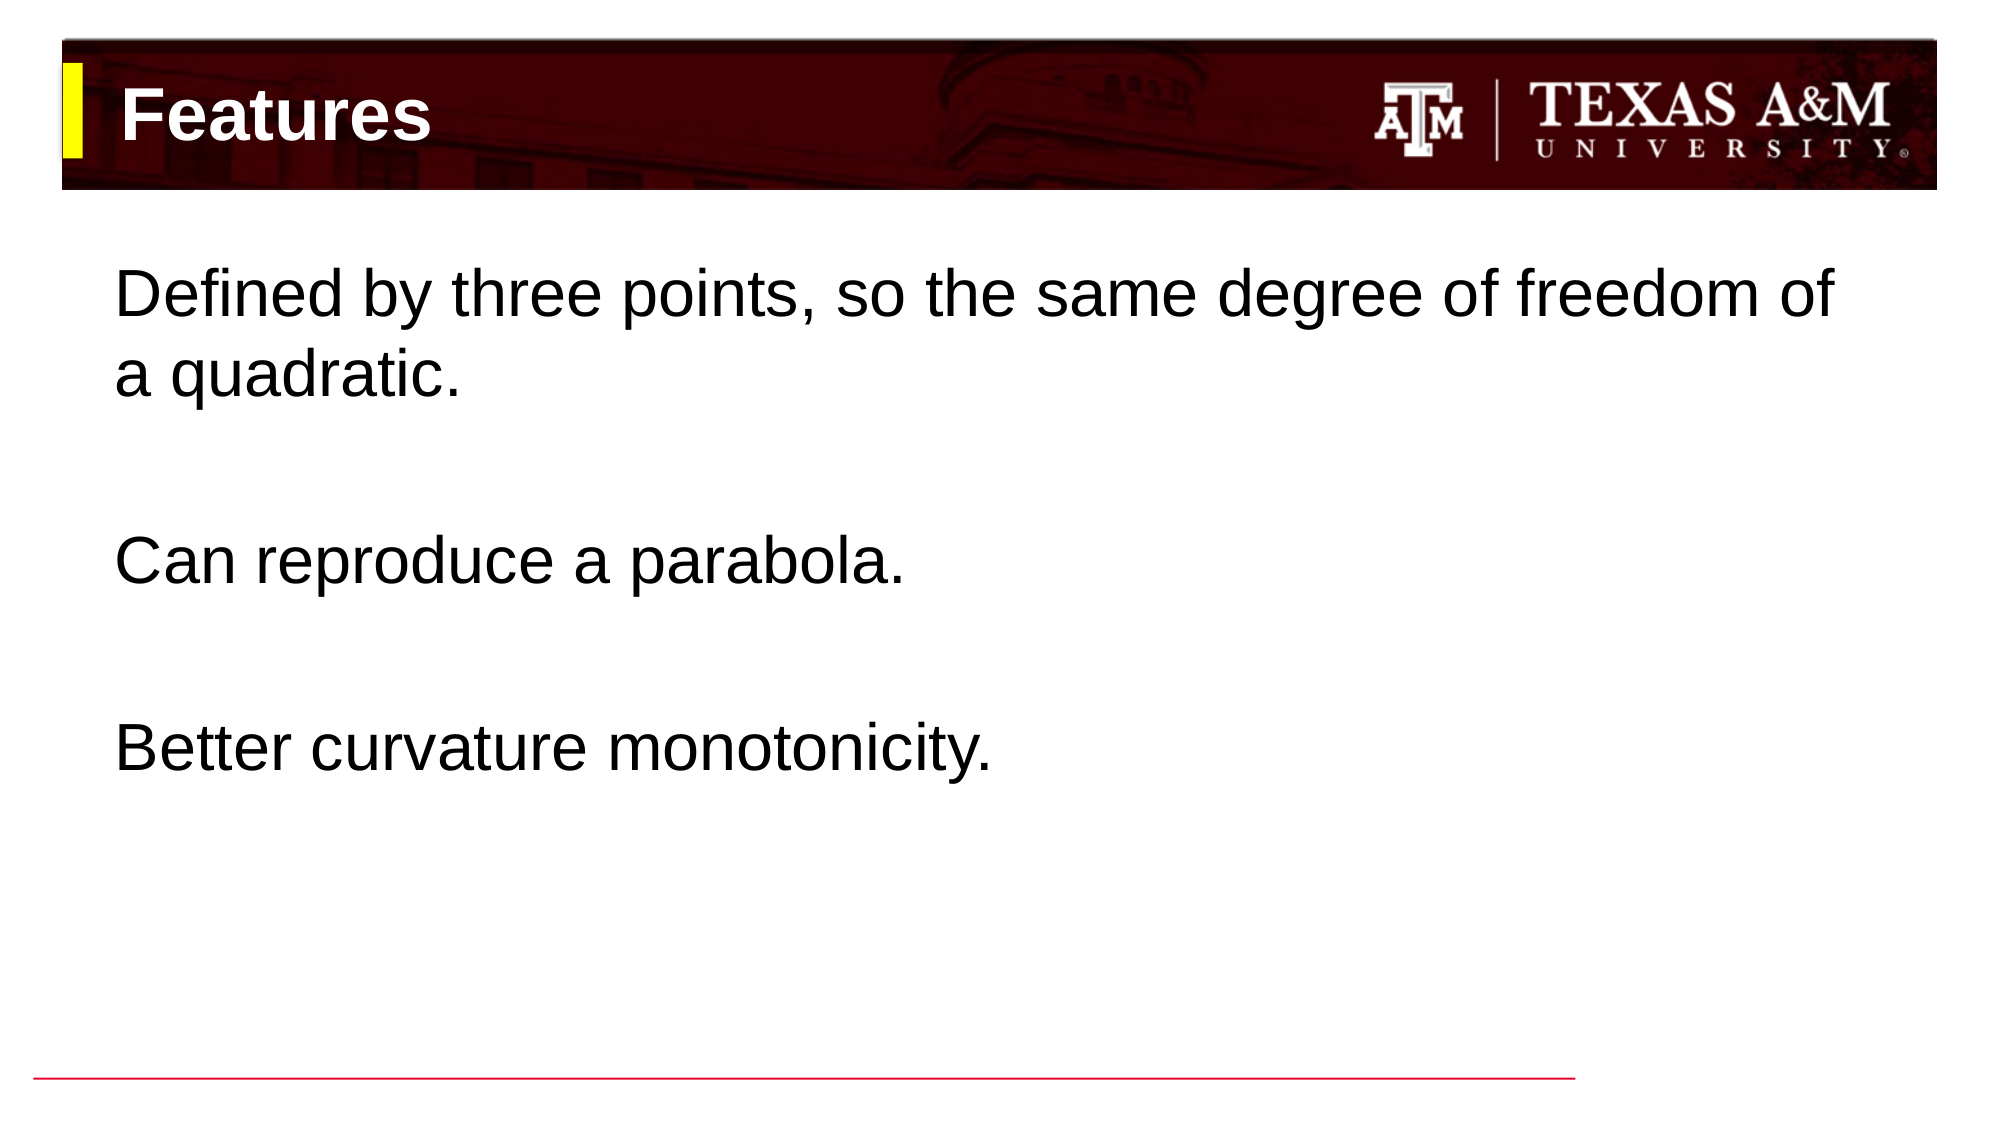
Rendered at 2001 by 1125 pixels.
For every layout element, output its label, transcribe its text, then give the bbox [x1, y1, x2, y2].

picture [1367, 37, 1937, 190]
picture [62, 37, 105, 190]
list Defined by three points, so the same degree of freedom of a quadratic. Can reproduce a parabola. Better curvature monotonicity. [99, 242, 1900, 1005]
title Features [105, 16, 1367, 205]
